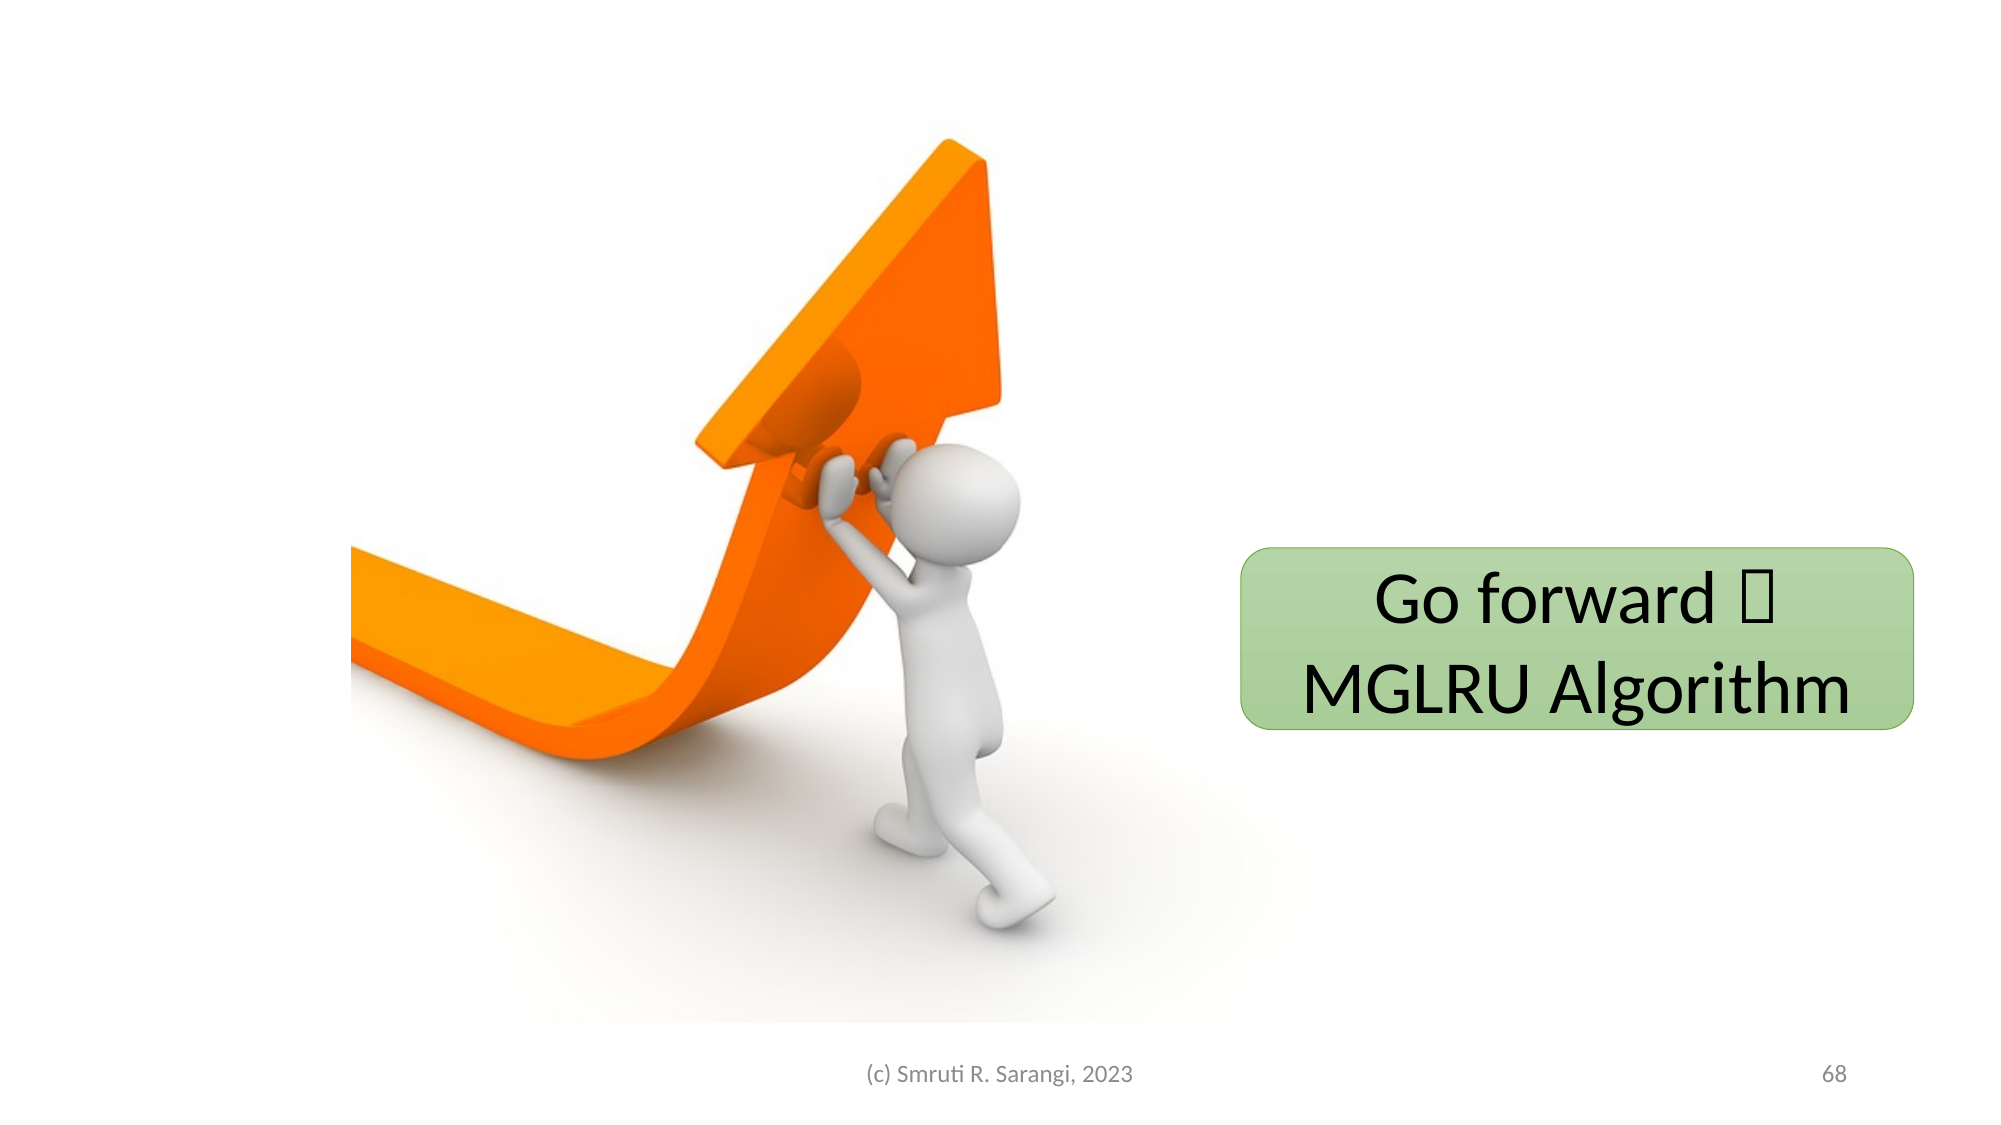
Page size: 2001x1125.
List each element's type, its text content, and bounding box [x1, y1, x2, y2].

picture [351, 22, 1352, 1023]
slide_number 68 [1412, 1042, 1863, 1103]
footer (c) Smruti R. Sarangi, 2023 [662, 1042, 1338, 1103]
text_box Go forward  MGLRU Algorithm [1352, 547, 1915, 731]
